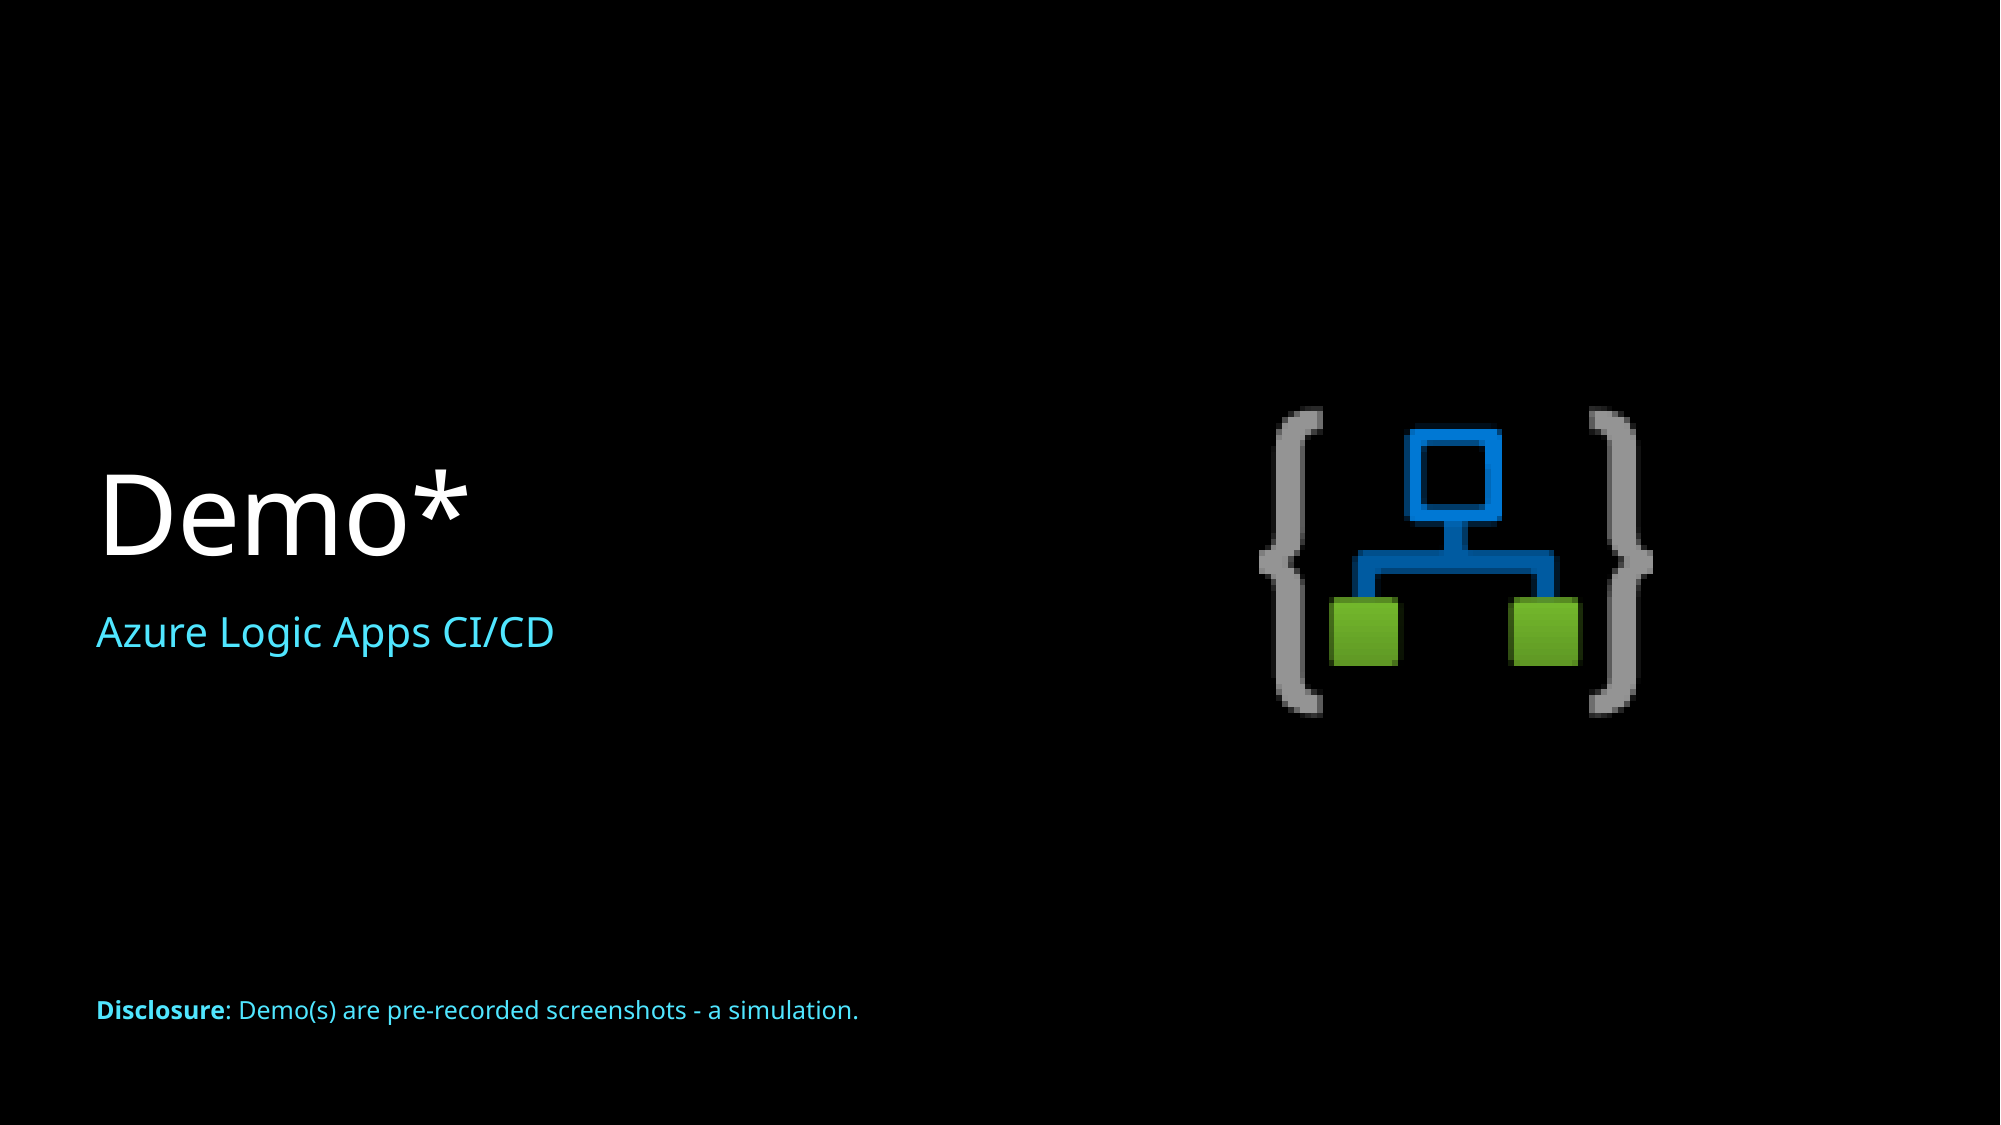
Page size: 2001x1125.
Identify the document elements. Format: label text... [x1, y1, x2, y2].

list Azure Logic Apps CI/CD [96, 605, 1061, 656]
text_box Disclosure: Demo(s) are pre-recorded screenshots - a simulation. [95, 994, 1061, 1025]
picture [1248, 354, 1665, 771]
title Demo* [96, 457, 1061, 580]
